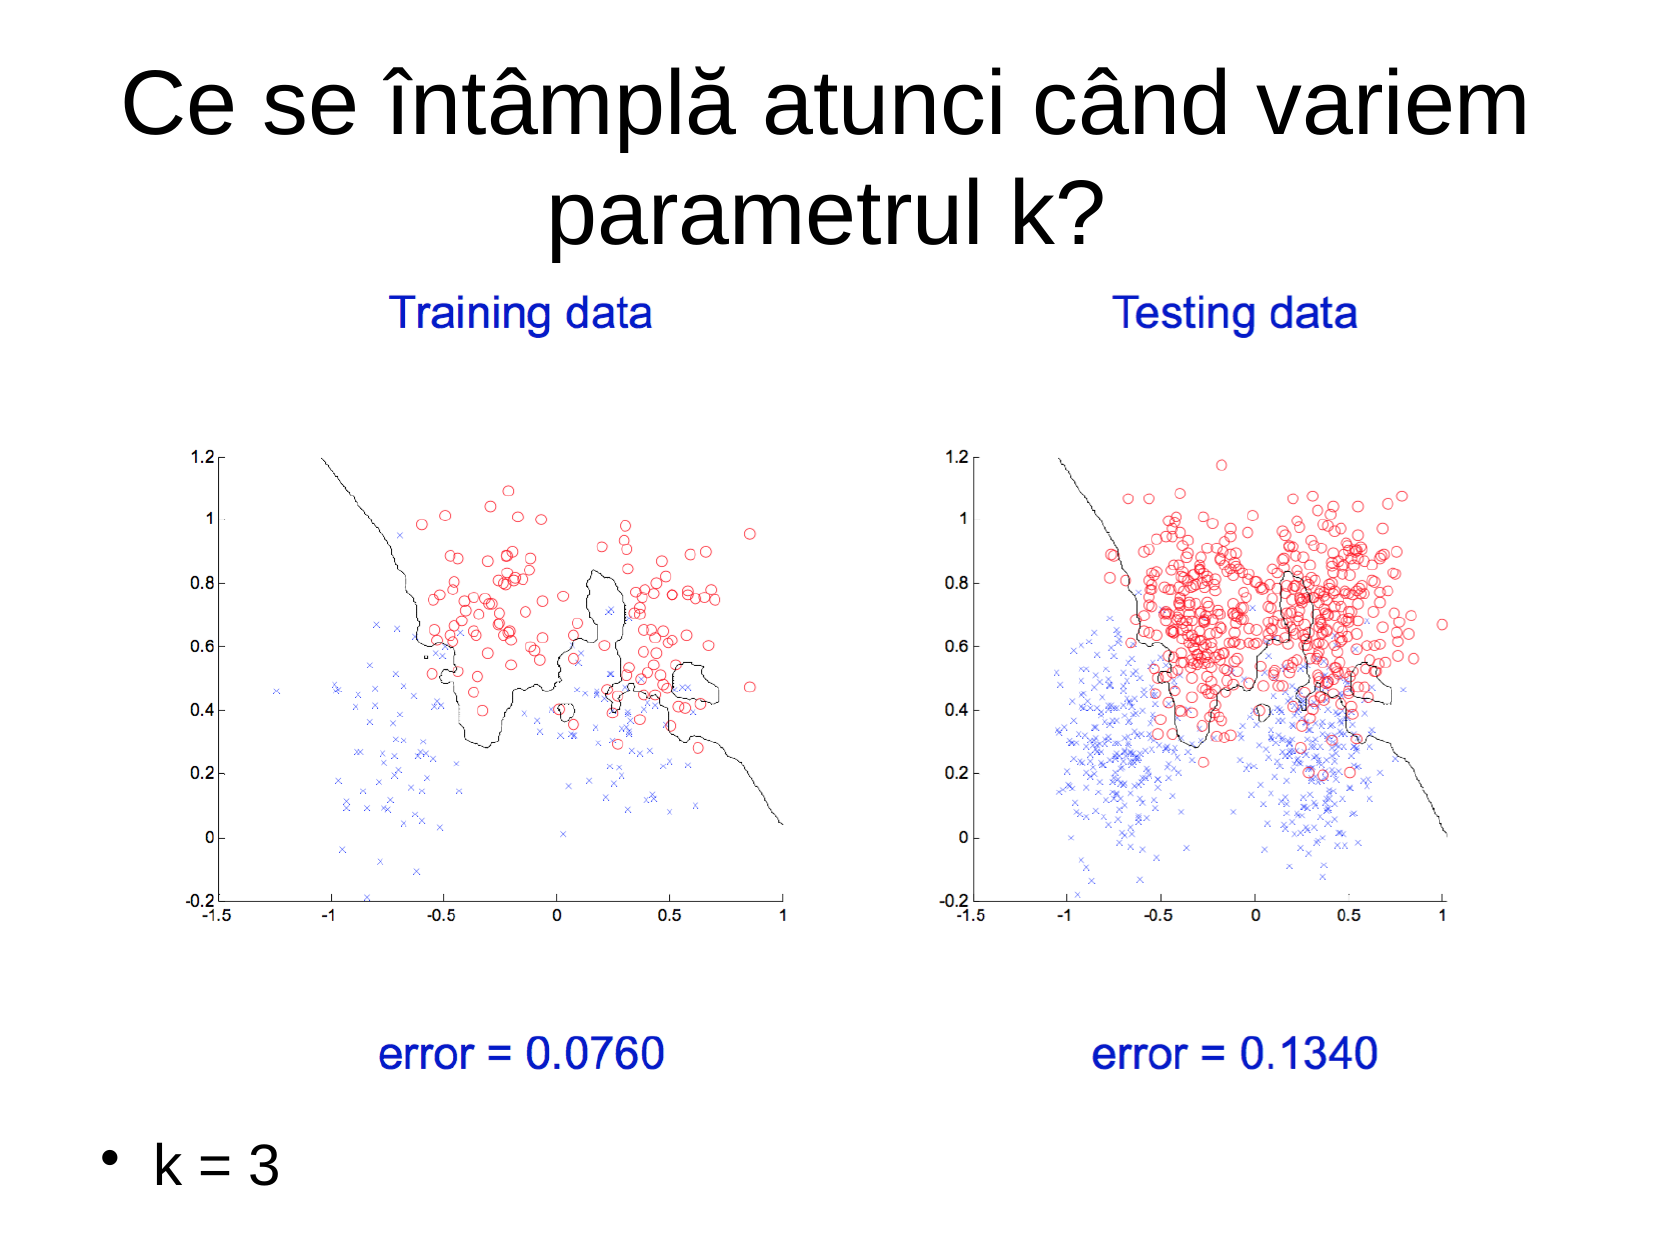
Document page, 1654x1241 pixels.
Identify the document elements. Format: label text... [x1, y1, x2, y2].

text_box Ce se întâmplă atunci când variem parametrul k? [82, 49, 1571, 257]
picture [165, 274, 1488, 1110]
text_box k = 3 [82, 430, 1571, 1205]
